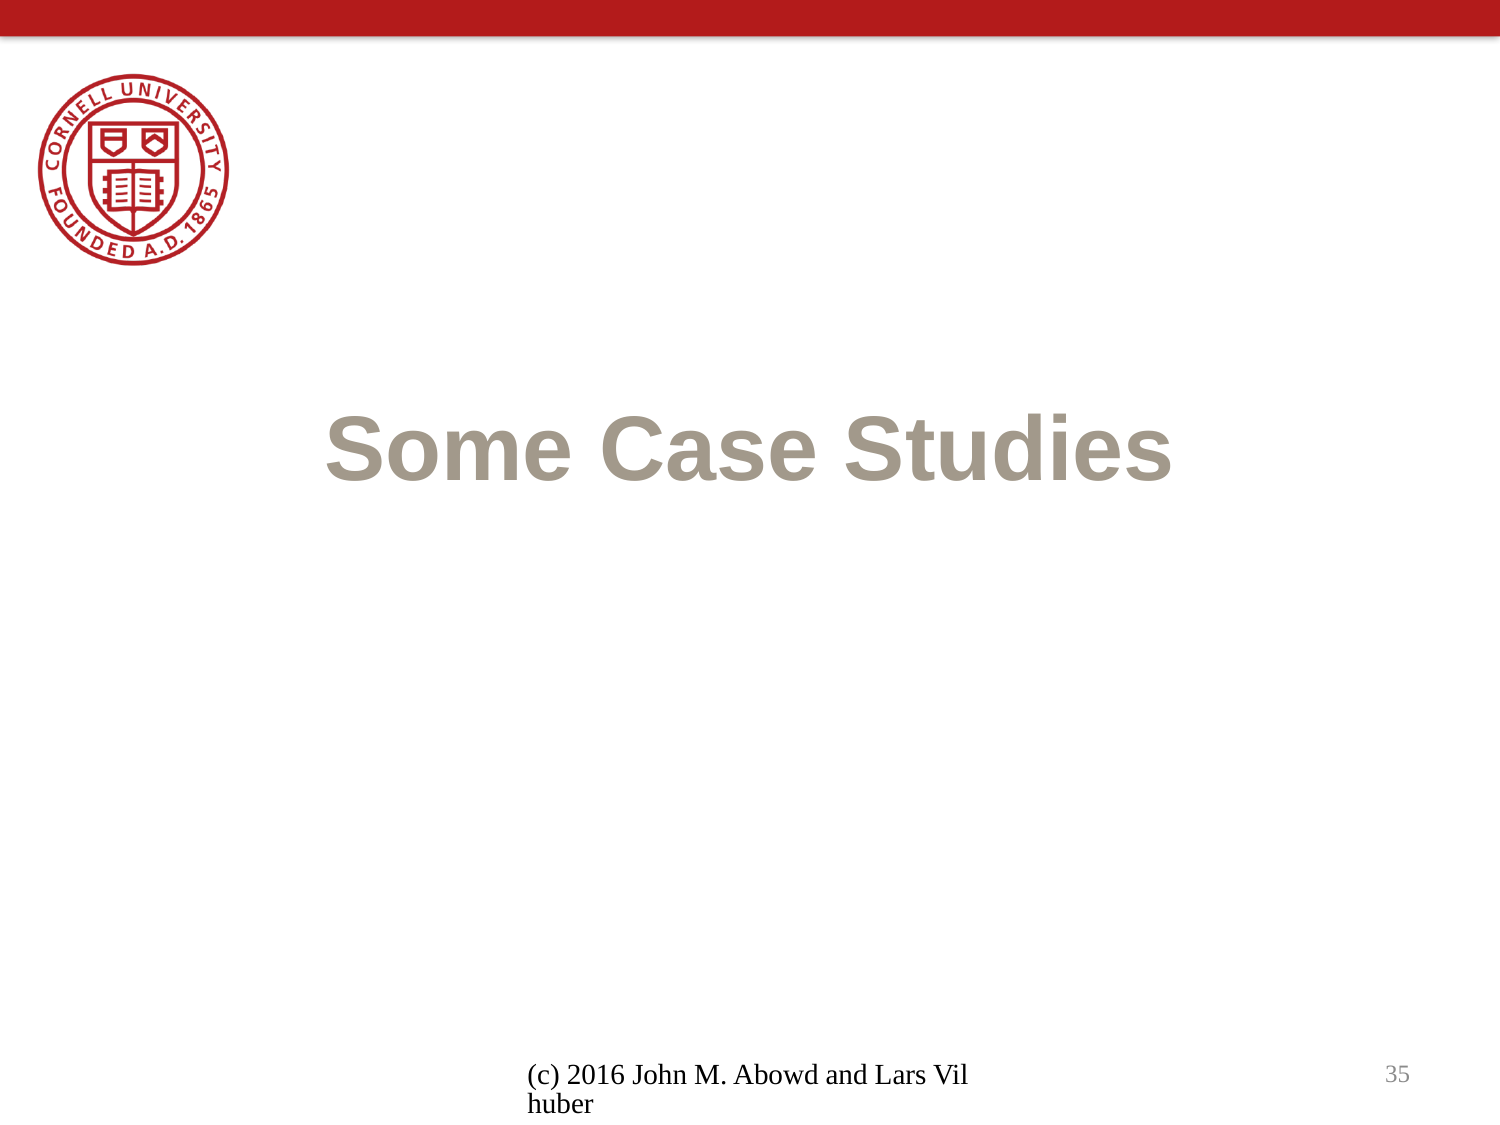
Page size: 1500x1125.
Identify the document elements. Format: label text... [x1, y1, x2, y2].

picture [29, 65, 257, 274]
title Some Case Studies [0, 299, 1500, 588]
footer (c) 2016 John M. Abowd and Lars Vilhuber [512, 1042, 988, 1103]
slide_number 35 [1074, 1042, 1425, 1103]
